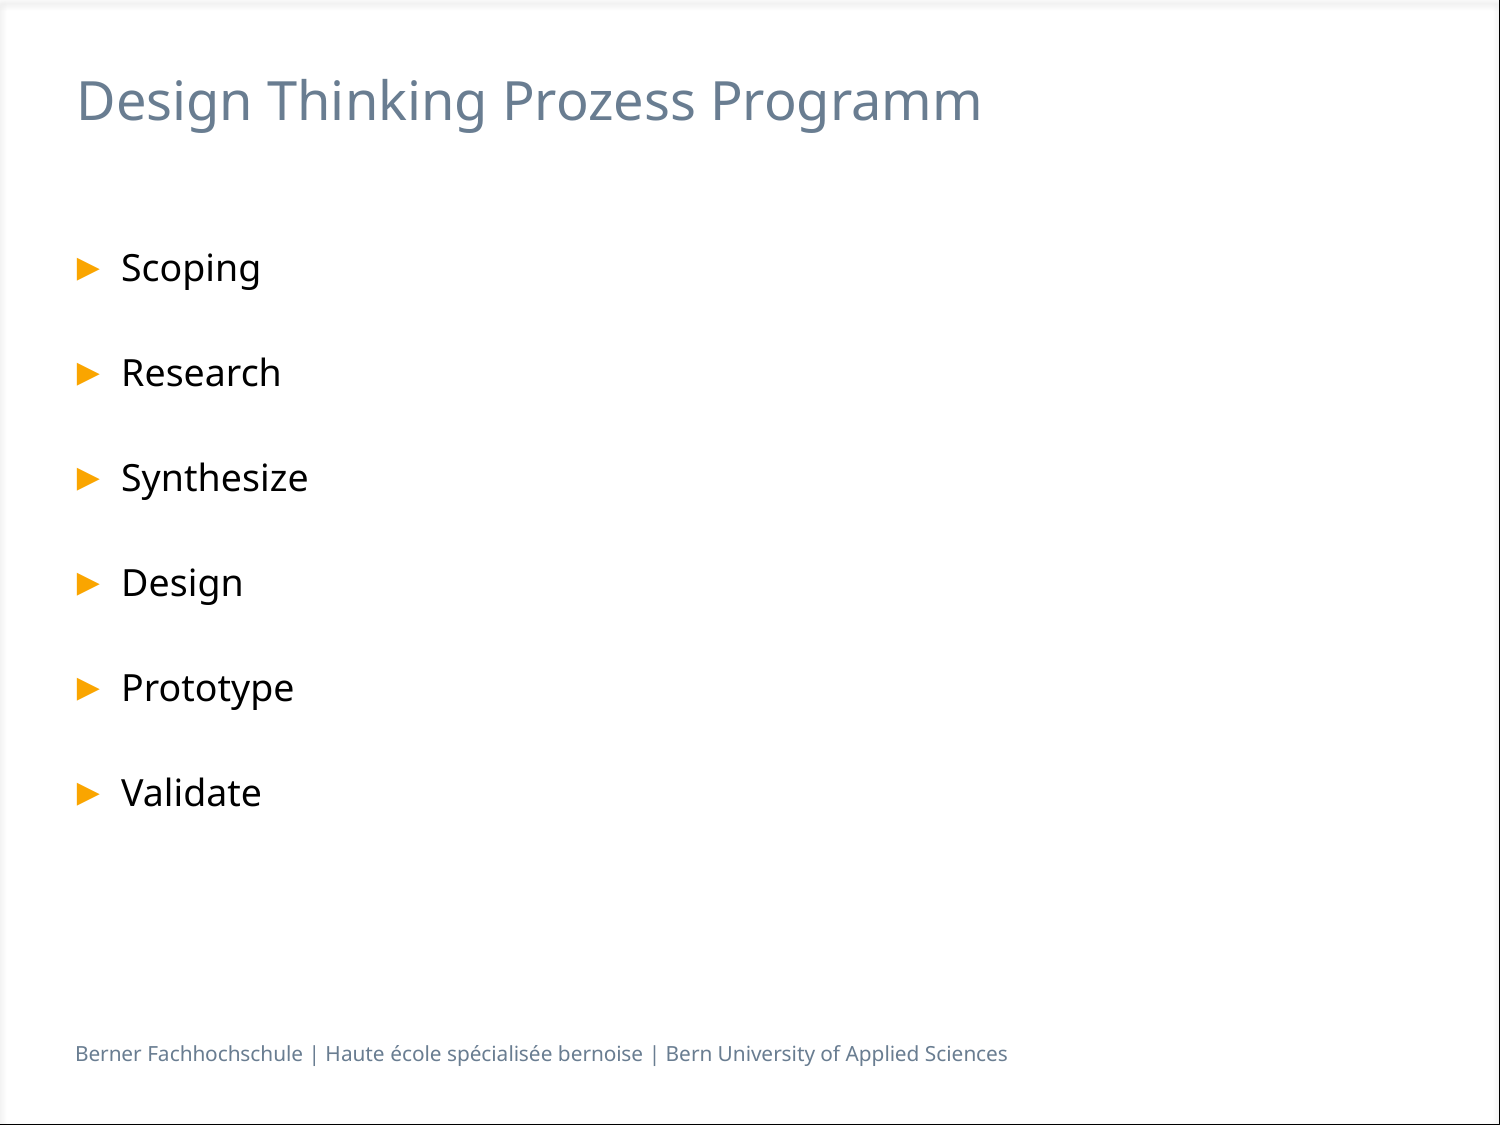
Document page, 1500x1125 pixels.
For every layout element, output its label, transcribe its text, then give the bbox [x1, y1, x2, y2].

list Scoping Research Synthesize Design Prototype Validate [76, 236, 1406, 1004]
title Design Thinking Prozess Programm [76, 59, 1406, 148]
